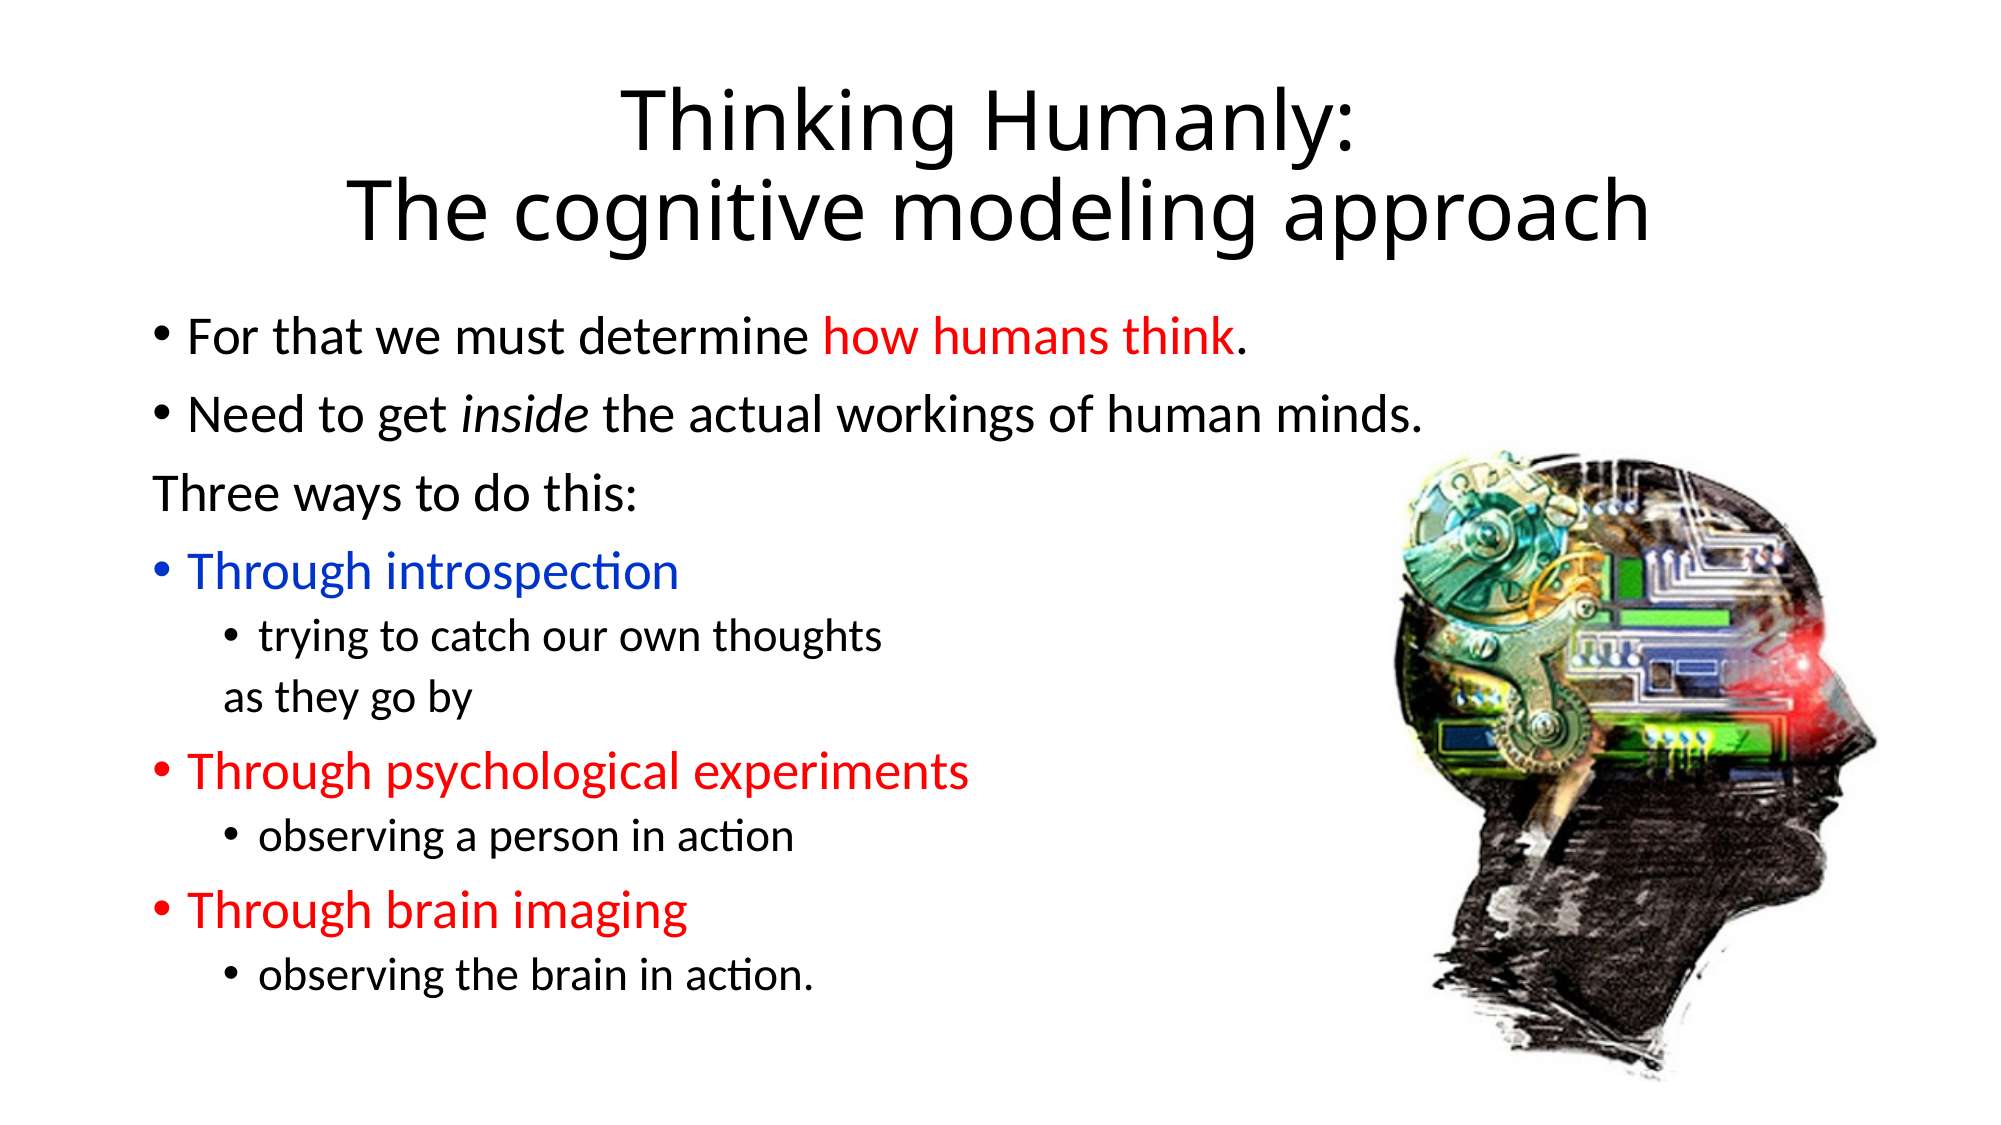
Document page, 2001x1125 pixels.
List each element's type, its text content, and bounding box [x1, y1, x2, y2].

picture [1385, 438, 1886, 1082]
list For that we must determine how humans think. Need to get inside the actual workings of human minds. Three ways to do this: Through introspection trying to catch our own thoughts as they go by Through psychological experiments observing a person in action Through brain imaging observing the brain in action. [137, 299, 1863, 1014]
title Thinking Humanly: The cognitive modeling approach [137, 59, 1863, 278]
